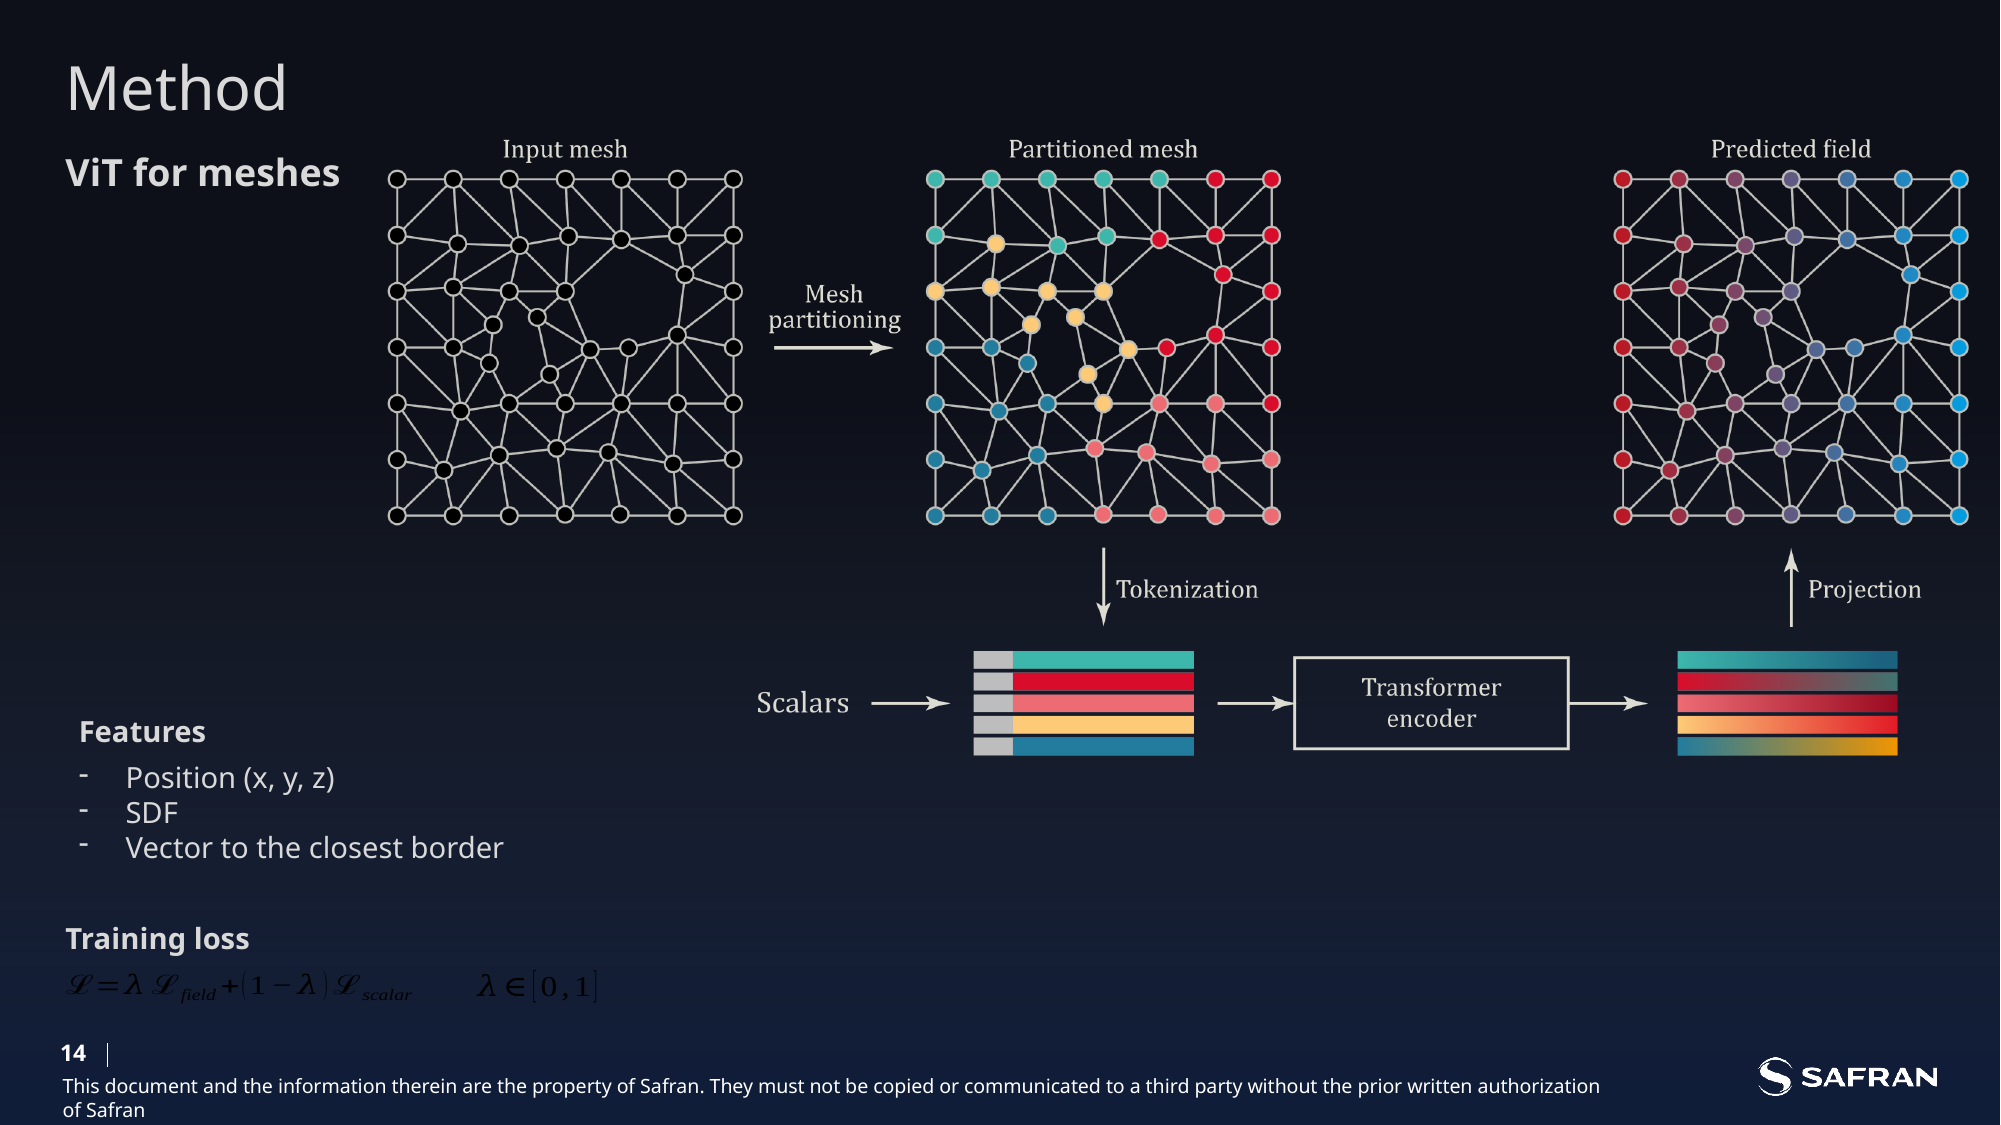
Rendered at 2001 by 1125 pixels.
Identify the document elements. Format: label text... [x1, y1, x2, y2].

text_box Method [50, 42, 1937, 140]
text_box Features [63, 711, 371, 756]
text_box ViT for meshes [50, 157, 371, 202]
picture [377, 124, 1980, 769]
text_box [63, 968, 599, 1005]
slide_number 14 [28, 1032, 102, 1076]
text_box Training loss [50, 917, 378, 963]
text_box Position (x, y, z) SDF Vector to the closest border [63, 756, 753, 872]
